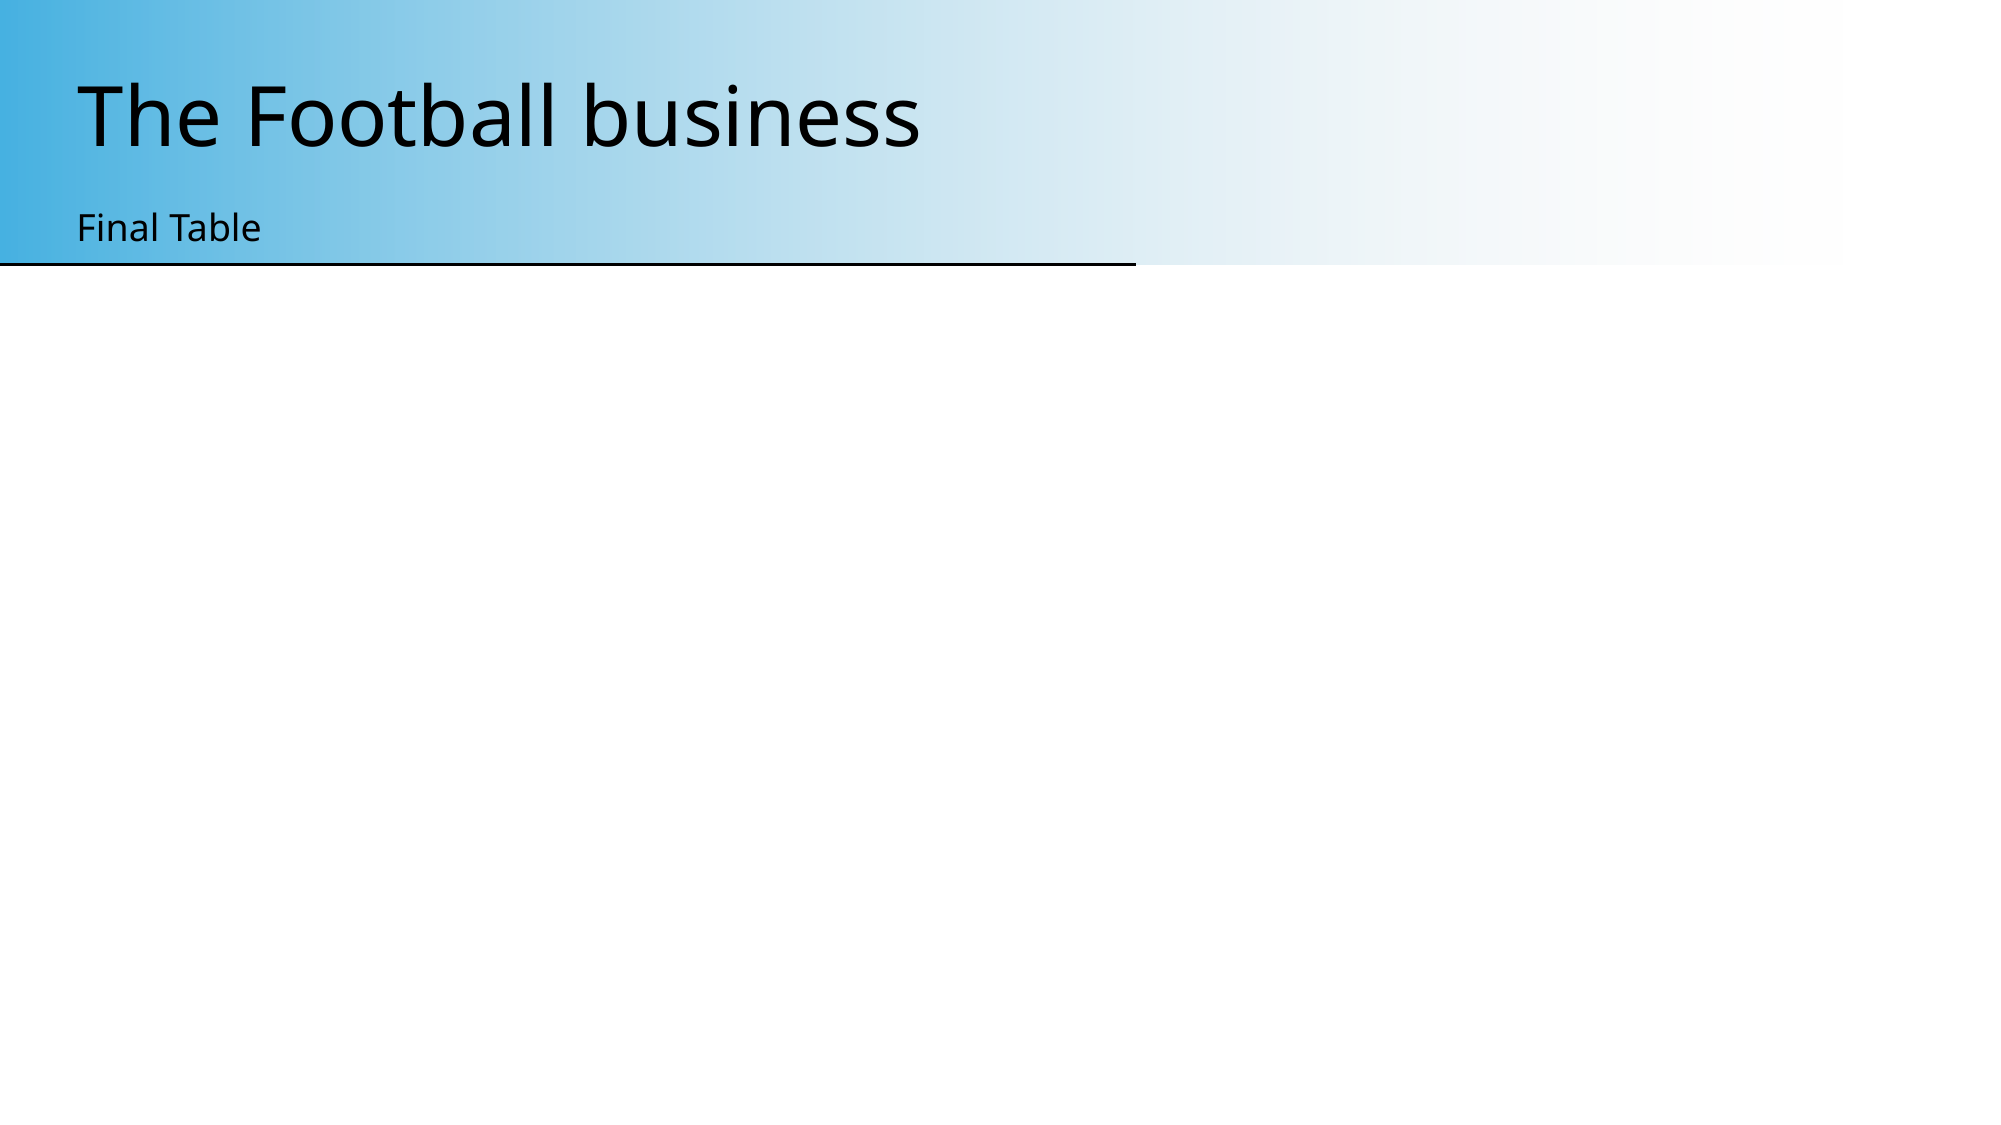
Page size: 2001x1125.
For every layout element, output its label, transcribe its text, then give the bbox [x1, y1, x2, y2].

text_box [0, 0, 1847, 266]
text_box The Football business [62, 38, 1700, 172]
text_box Final Table [61, 124, 1934, 257]
